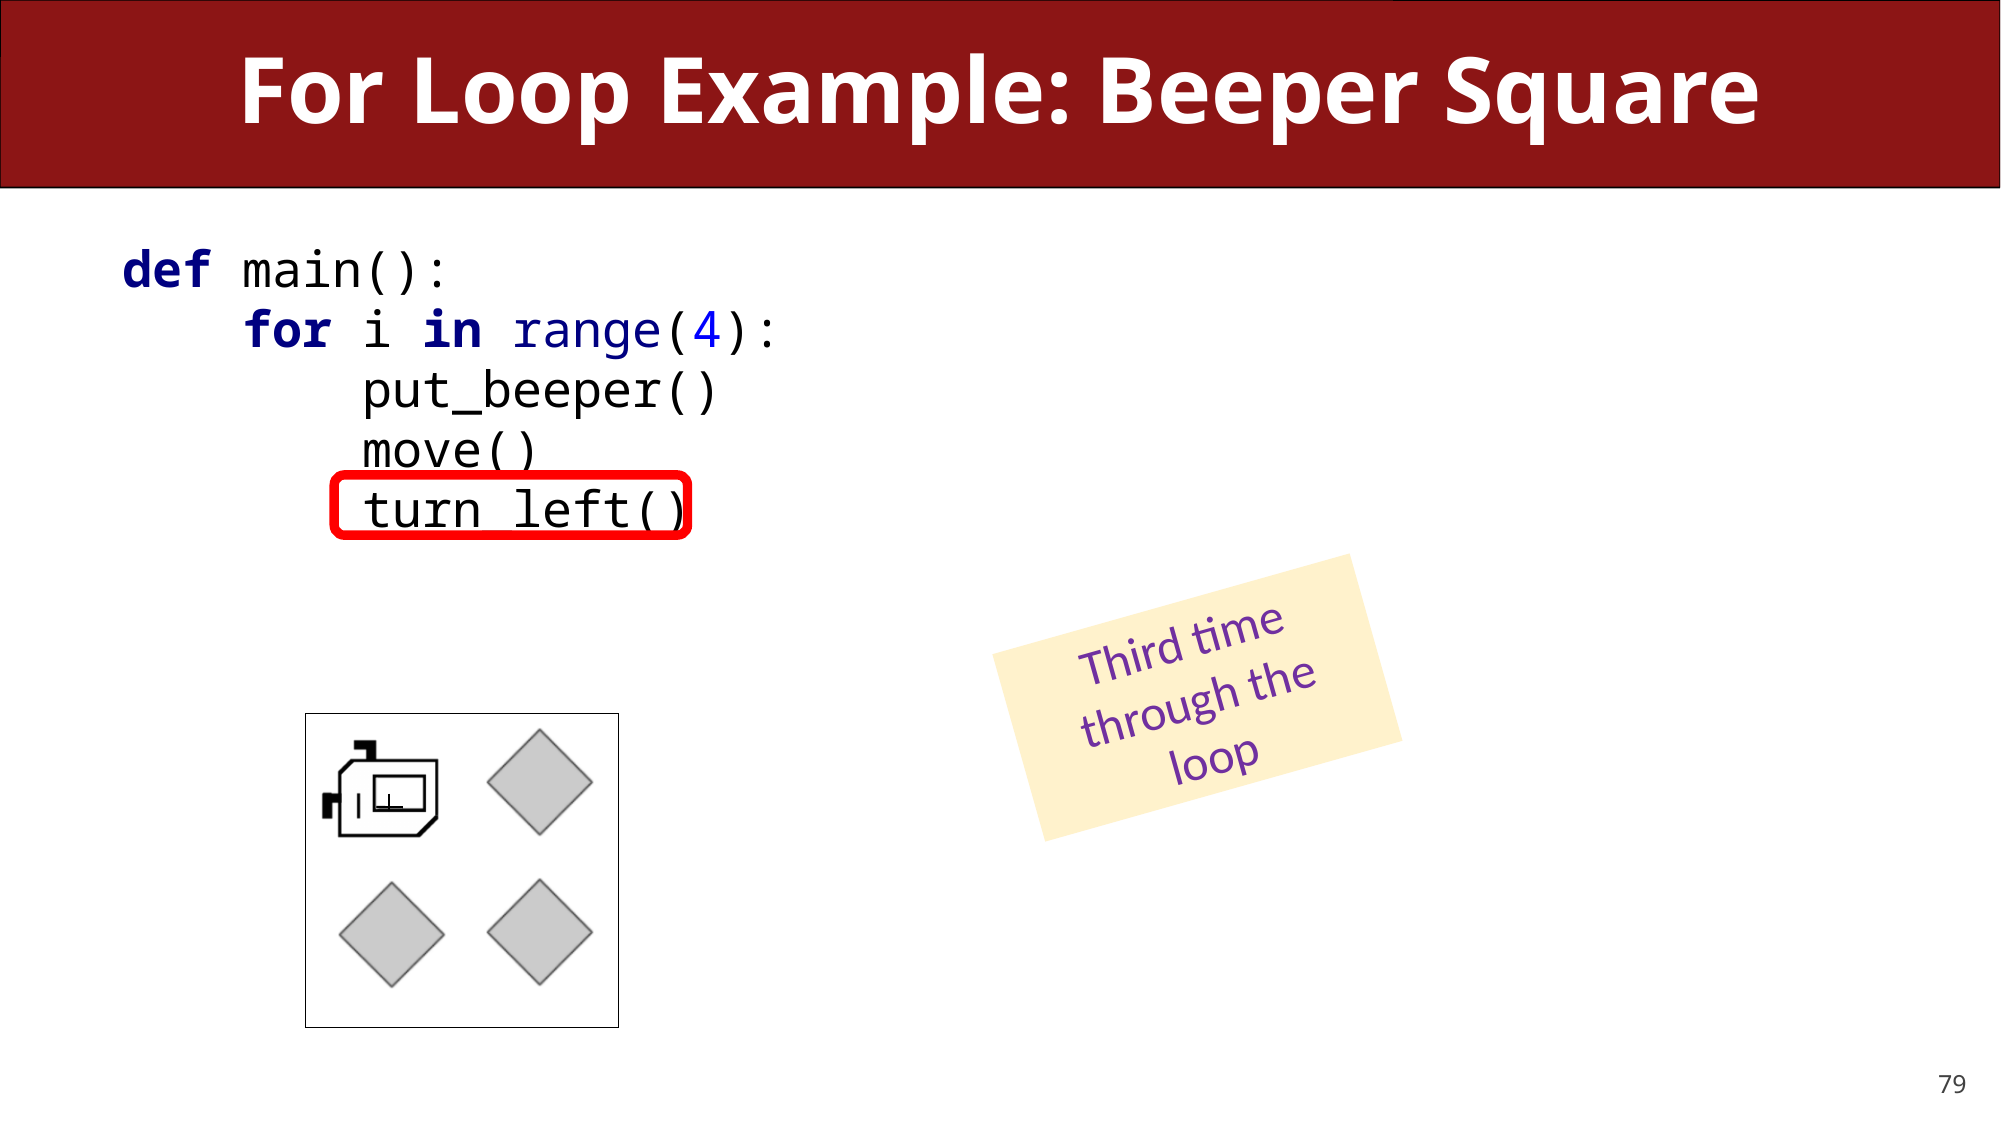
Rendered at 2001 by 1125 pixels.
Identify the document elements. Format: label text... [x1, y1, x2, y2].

picture [334, 877, 452, 997]
picture [482, 874, 600, 995]
text_box Third time through the loop [992, 553, 1403, 842]
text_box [305, 713, 619, 1028]
text_box def main(): for i in range(4): put_beeper() move() turn_left() [107, 230, 1066, 546]
picture [312, 724, 447, 860]
picture [482, 724, 600, 845]
title For Loop Example: Beeper Square [75, 0, 1925, 188]
text_box [333, 473, 689, 537]
